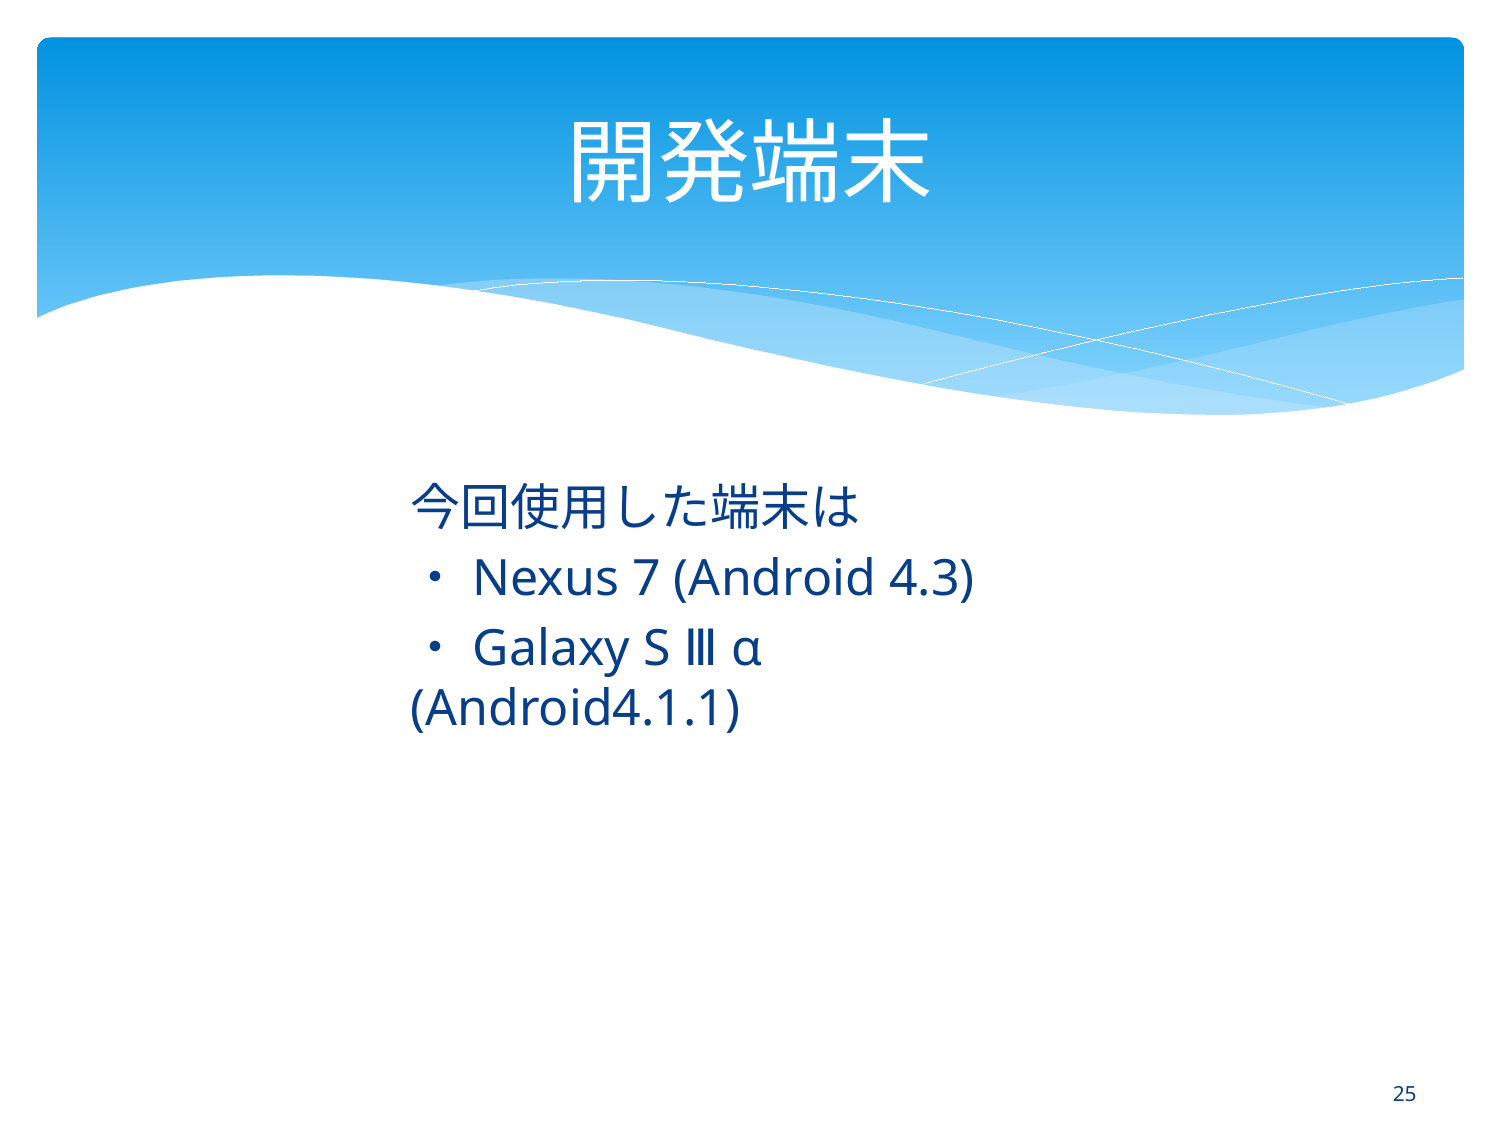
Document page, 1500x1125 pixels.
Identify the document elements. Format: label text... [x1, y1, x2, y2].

slide_number 24 [1309, 1065, 1500, 1125]
list 今回使用した端末は ・Nexus 7 (Android 4.3) ・Galaxy S Ⅲ α (Android4.1.1) [395, 468, 1105, 740]
title 開発端末 [75, 55, 1425, 261]
